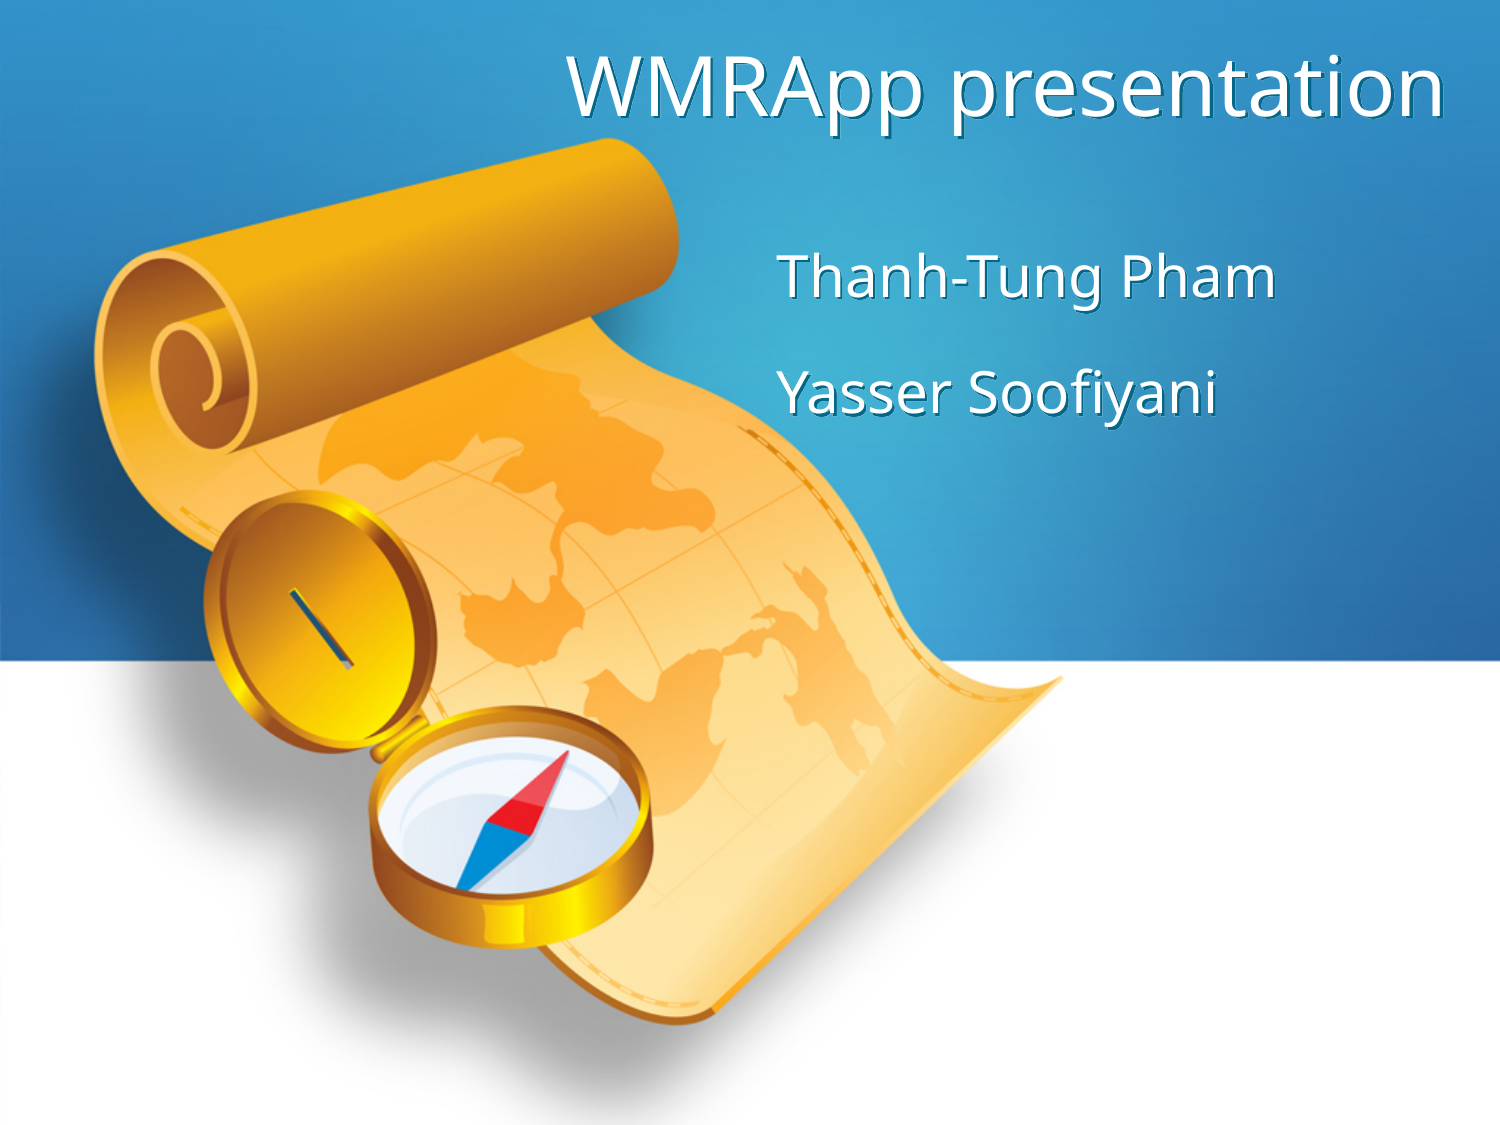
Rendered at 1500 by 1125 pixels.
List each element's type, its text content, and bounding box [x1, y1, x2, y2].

title WMRApp presentation [87, 24, 1463, 141]
picture [0, 0, 1500, 1125]
subtitle Thanh-Tung Pham Yasser Soofiyani [761, 196, 1380, 433]
